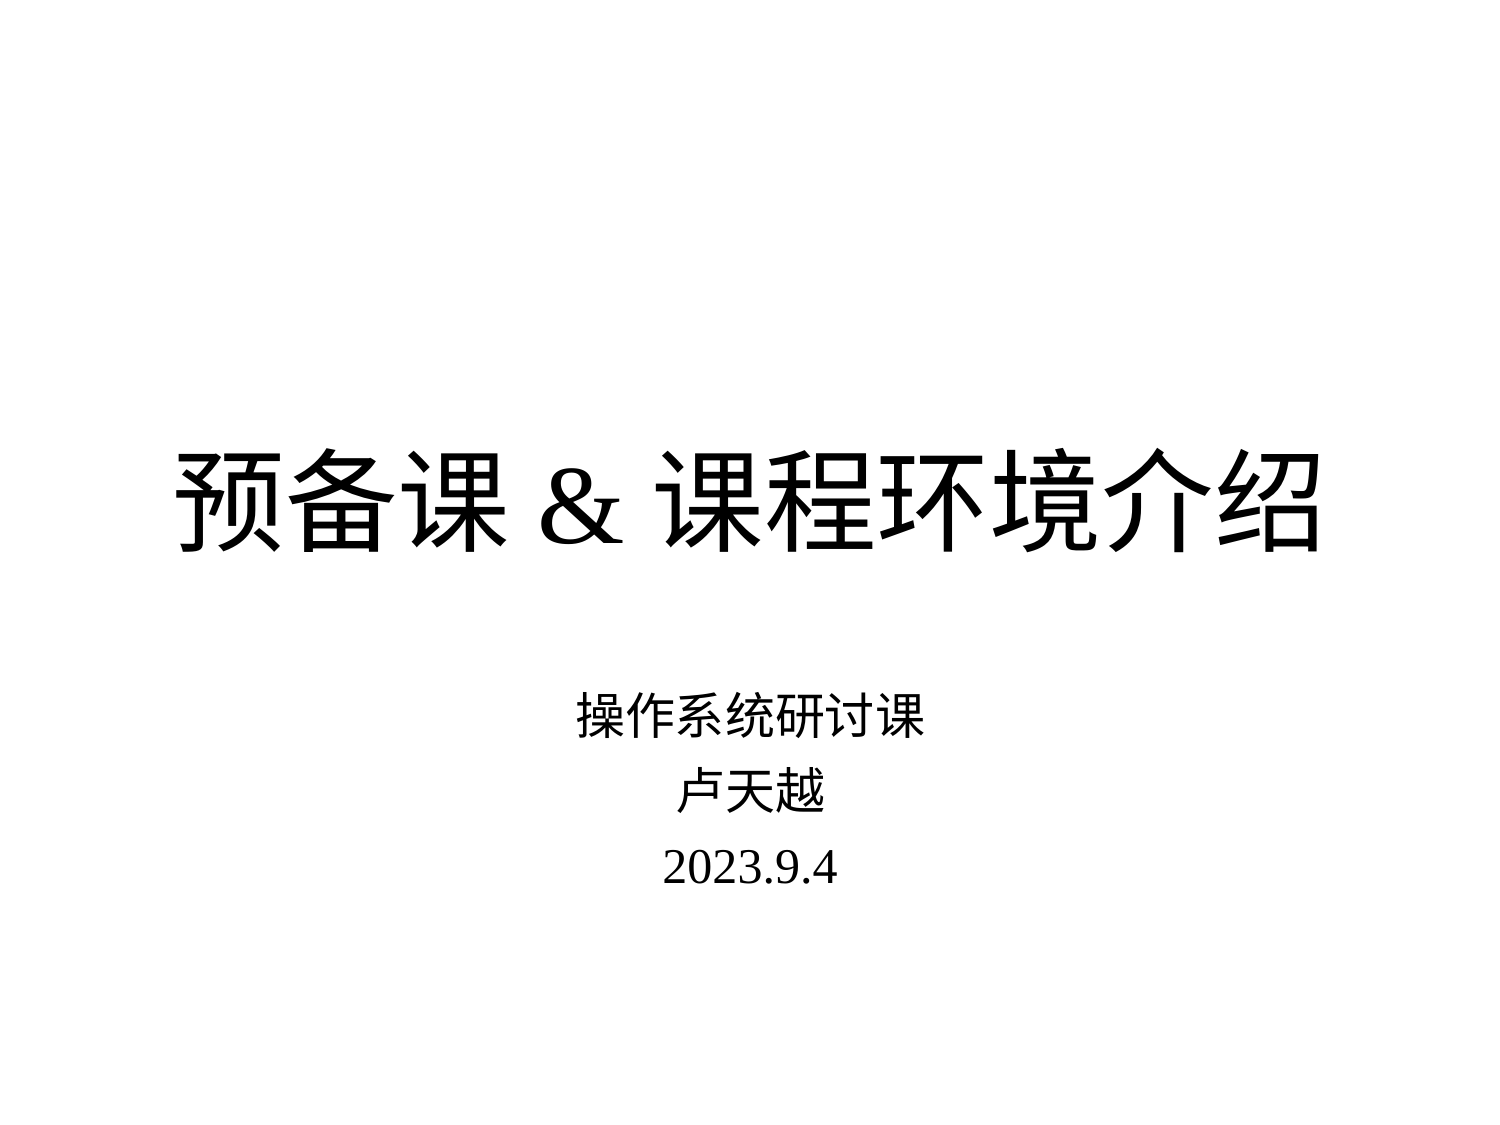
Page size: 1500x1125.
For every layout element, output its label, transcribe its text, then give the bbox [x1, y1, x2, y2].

title 预备课&课程环境介绍 [112, 184, 1388, 576]
subtitle 操作系统研讨课 卢天越 2023.9.4 [187, 683, 1313, 956]
